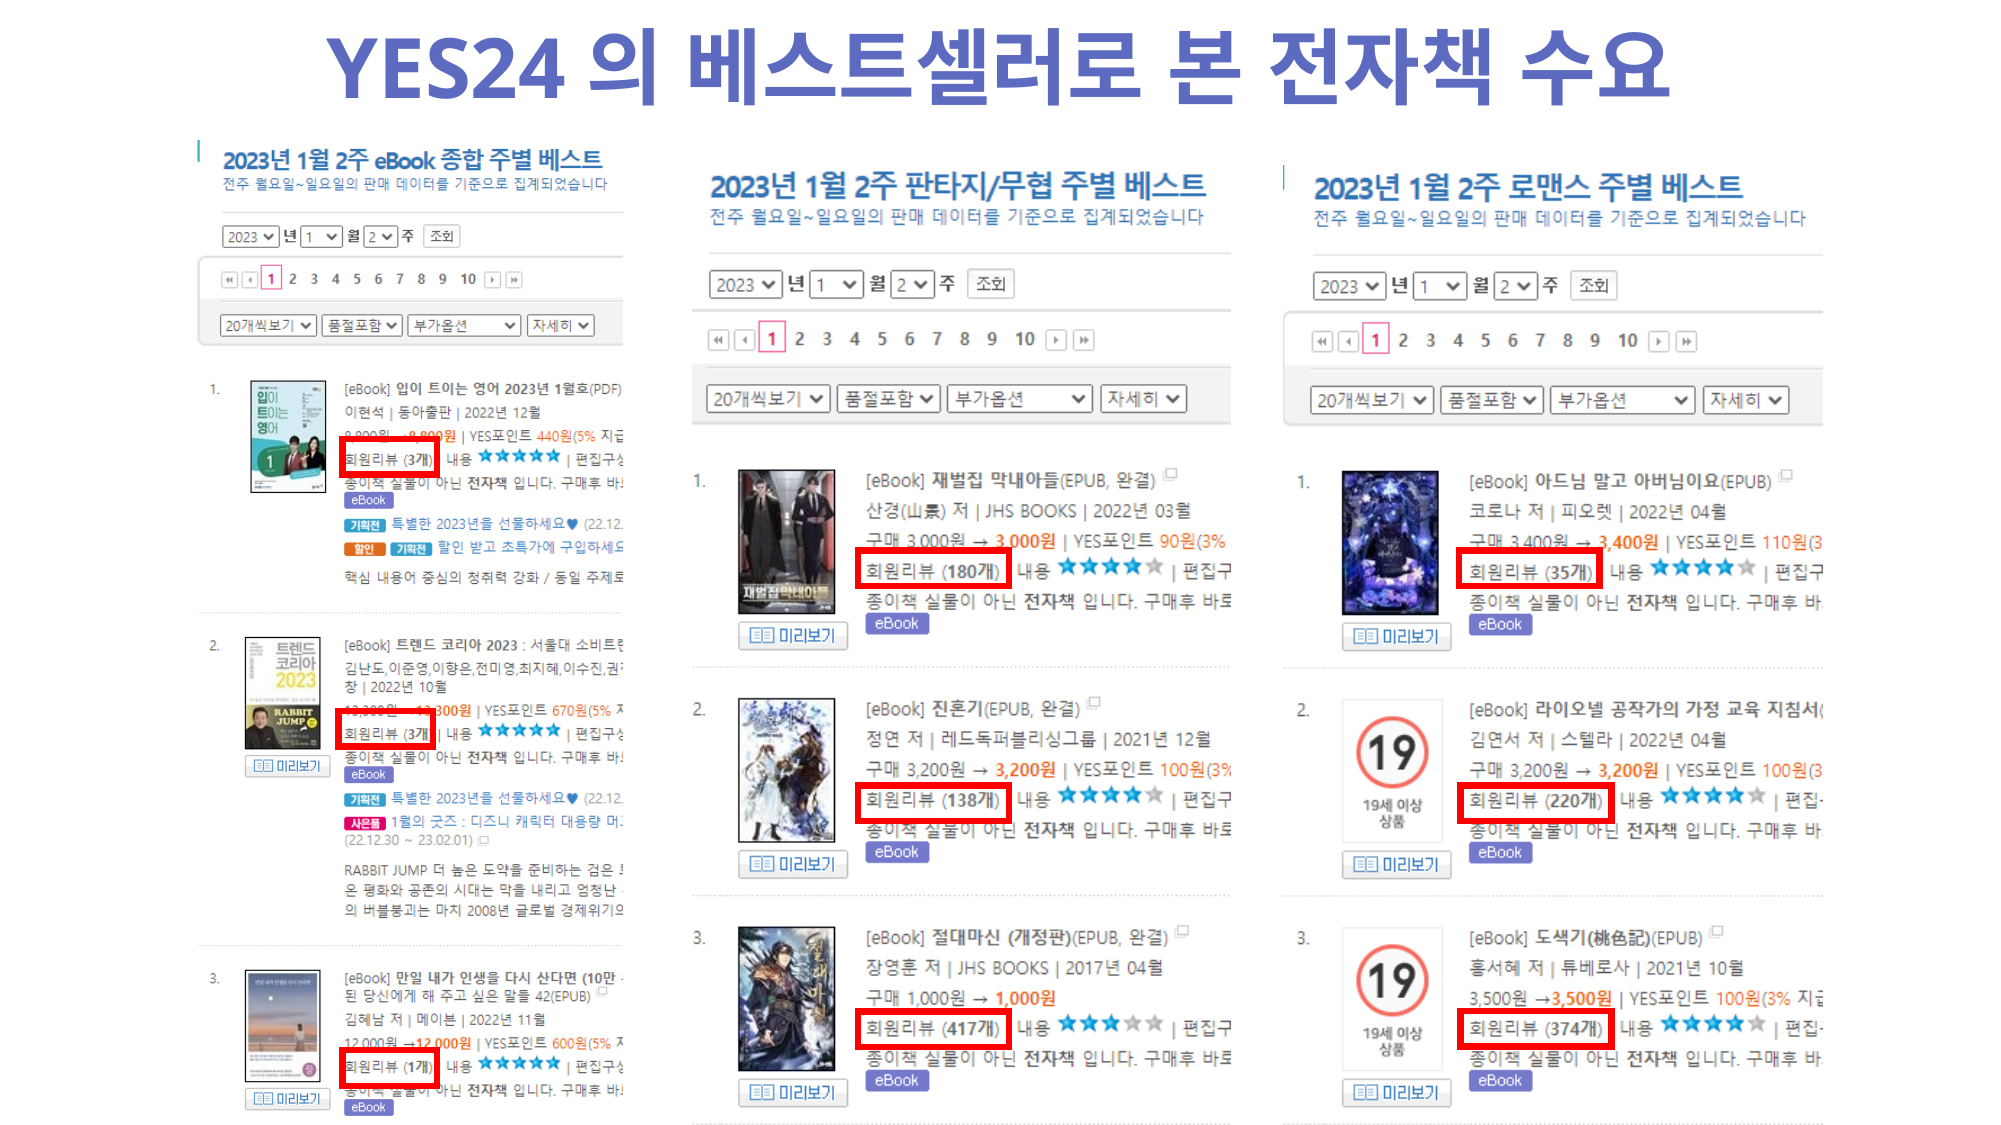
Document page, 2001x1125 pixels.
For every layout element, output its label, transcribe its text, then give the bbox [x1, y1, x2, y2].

picture [1283, 165, 1823, 1125]
picture [184, 140, 623, 1125]
picture [692, 165, 1231, 1125]
subtitle YES24의 베스트셀러로 본 전자책 수요 [137, 19, 1863, 156]
